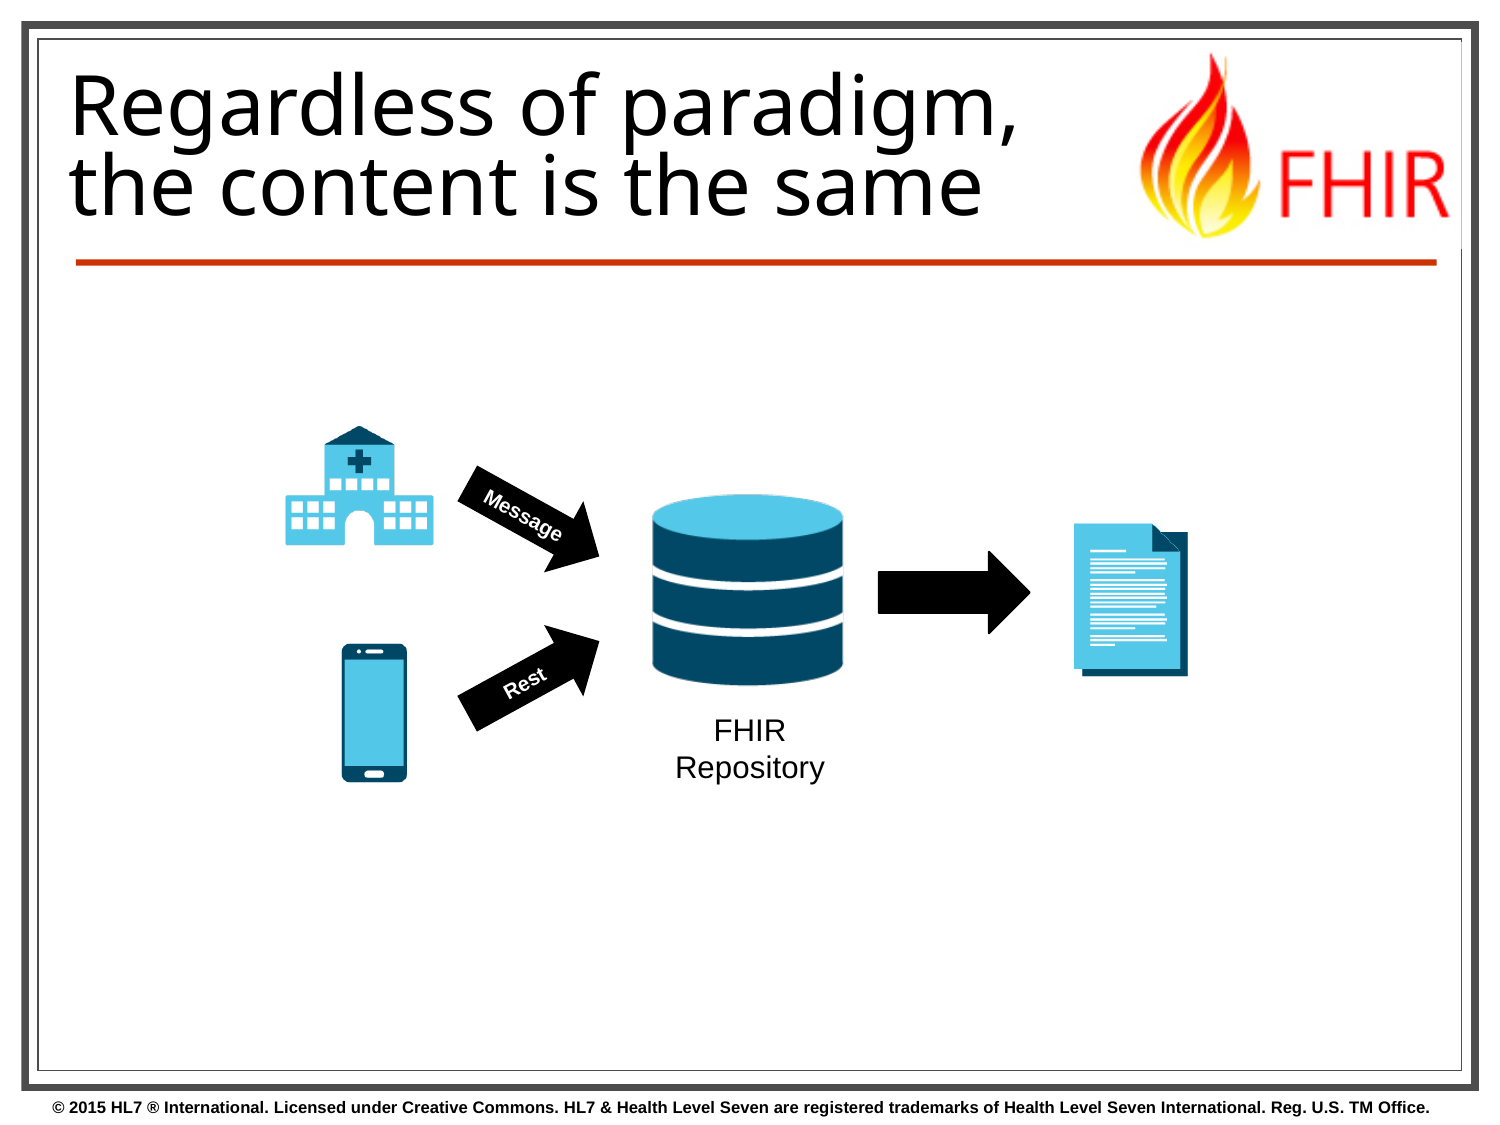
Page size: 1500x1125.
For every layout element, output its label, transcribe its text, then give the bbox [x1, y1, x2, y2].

picture [250, 380, 460, 590]
text_box FHIR Repository [592, 763, 908, 793]
text_box Rest [489, 623, 567, 728]
picture [268, 599, 485, 816]
picture [572, 422, 908, 758]
picture [1128, 42, 1462, 249]
picture [996, 465, 1265, 734]
title Regardless of paradigm, the content is the same [53, 54, 1128, 249]
text_box Message [465, 463, 567, 575]
text_box [911, 549, 991, 636]
